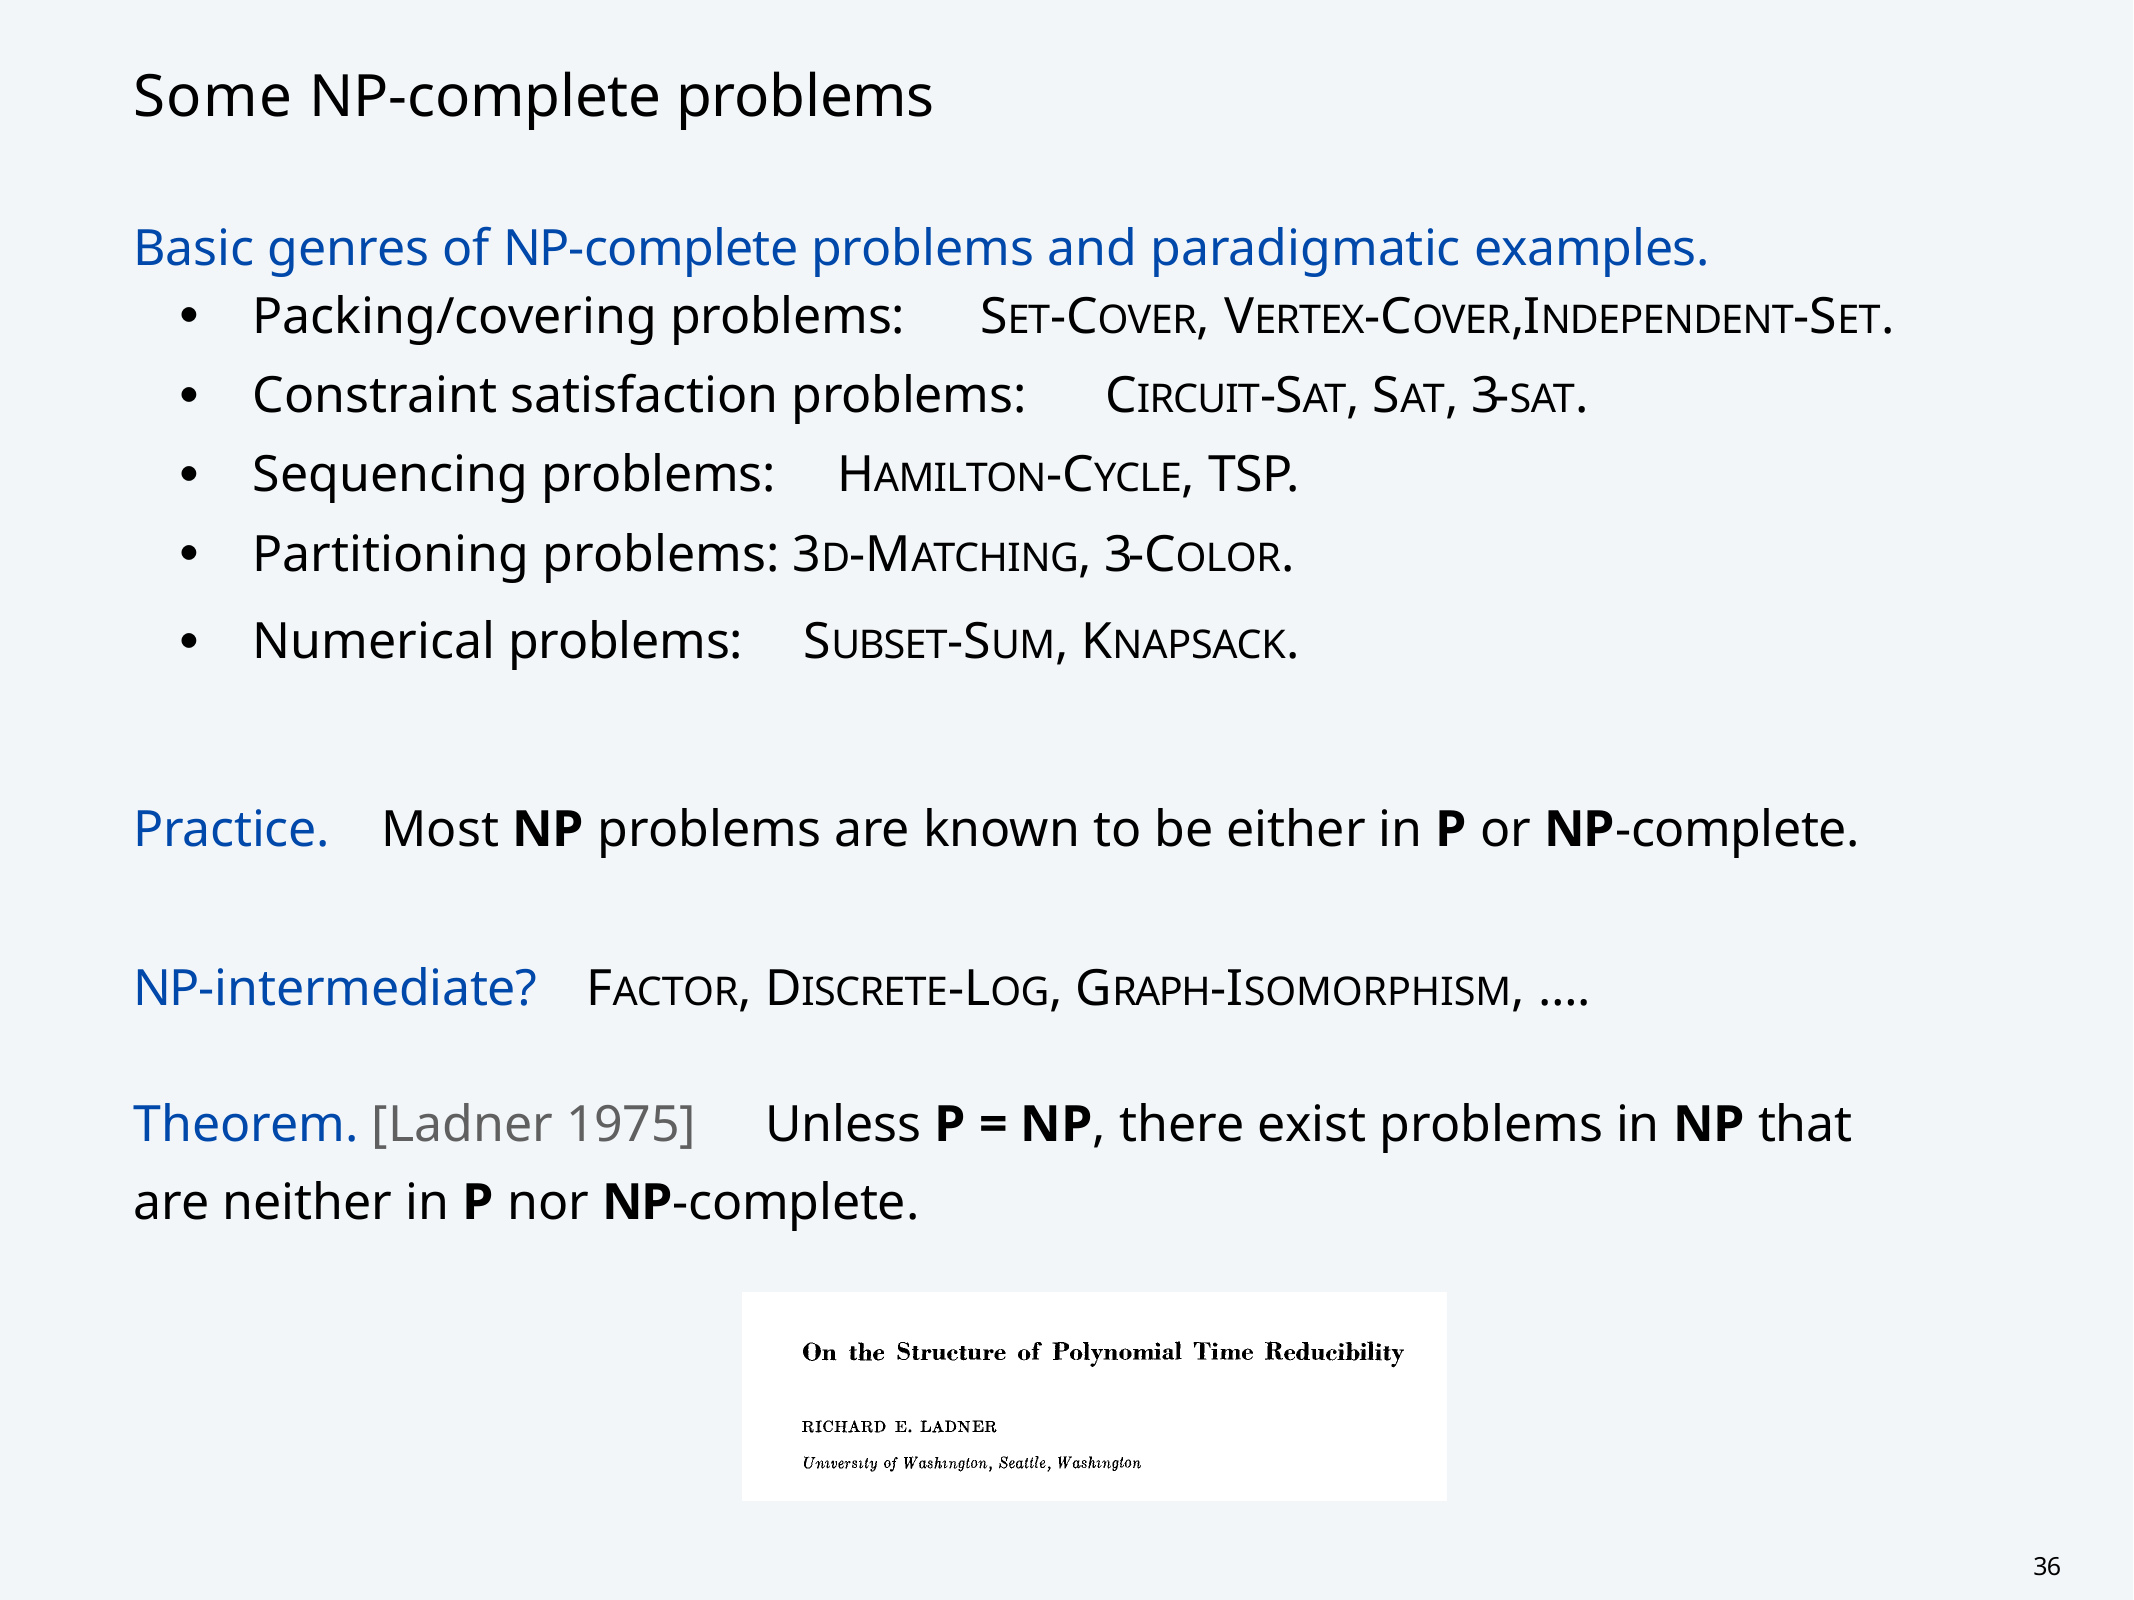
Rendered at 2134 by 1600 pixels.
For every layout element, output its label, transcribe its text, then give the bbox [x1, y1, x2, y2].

title Some NP-complete problems [131, 56, 1255, 218]
picture [741, 1292, 1448, 1502]
text_box Basic genres of NP-complete problems and paradigmatic examples. ・Packing/covering problems: SET-COVER, VERTEX-COVER,INDEPENDENT-SET. ・Constraint satisfaction problems: CIRCUIT-SAT, SAT, 3-SAT. ・Sequencing problems: HAMILTON-CYCLE, TSP. ・Partitioning problems: 3D-MATCHING, 3-COLOR. ・Numerical problems: SUBSET-SUM, KNAPSACK. Practice. Most NP problems are known to be either in P or NP-complete. NP-intermediate? FACTOR, DISCRETE-LOG, GRAPH-ISOMORPHISM, …. Theorem. [Ladner 1975] Unless P = NP, there exist problems in NP that are neither in P nor NP-complete. [120, 218, 1925, 1230]
slide_number 36 [2027, 1532, 2074, 1600]
